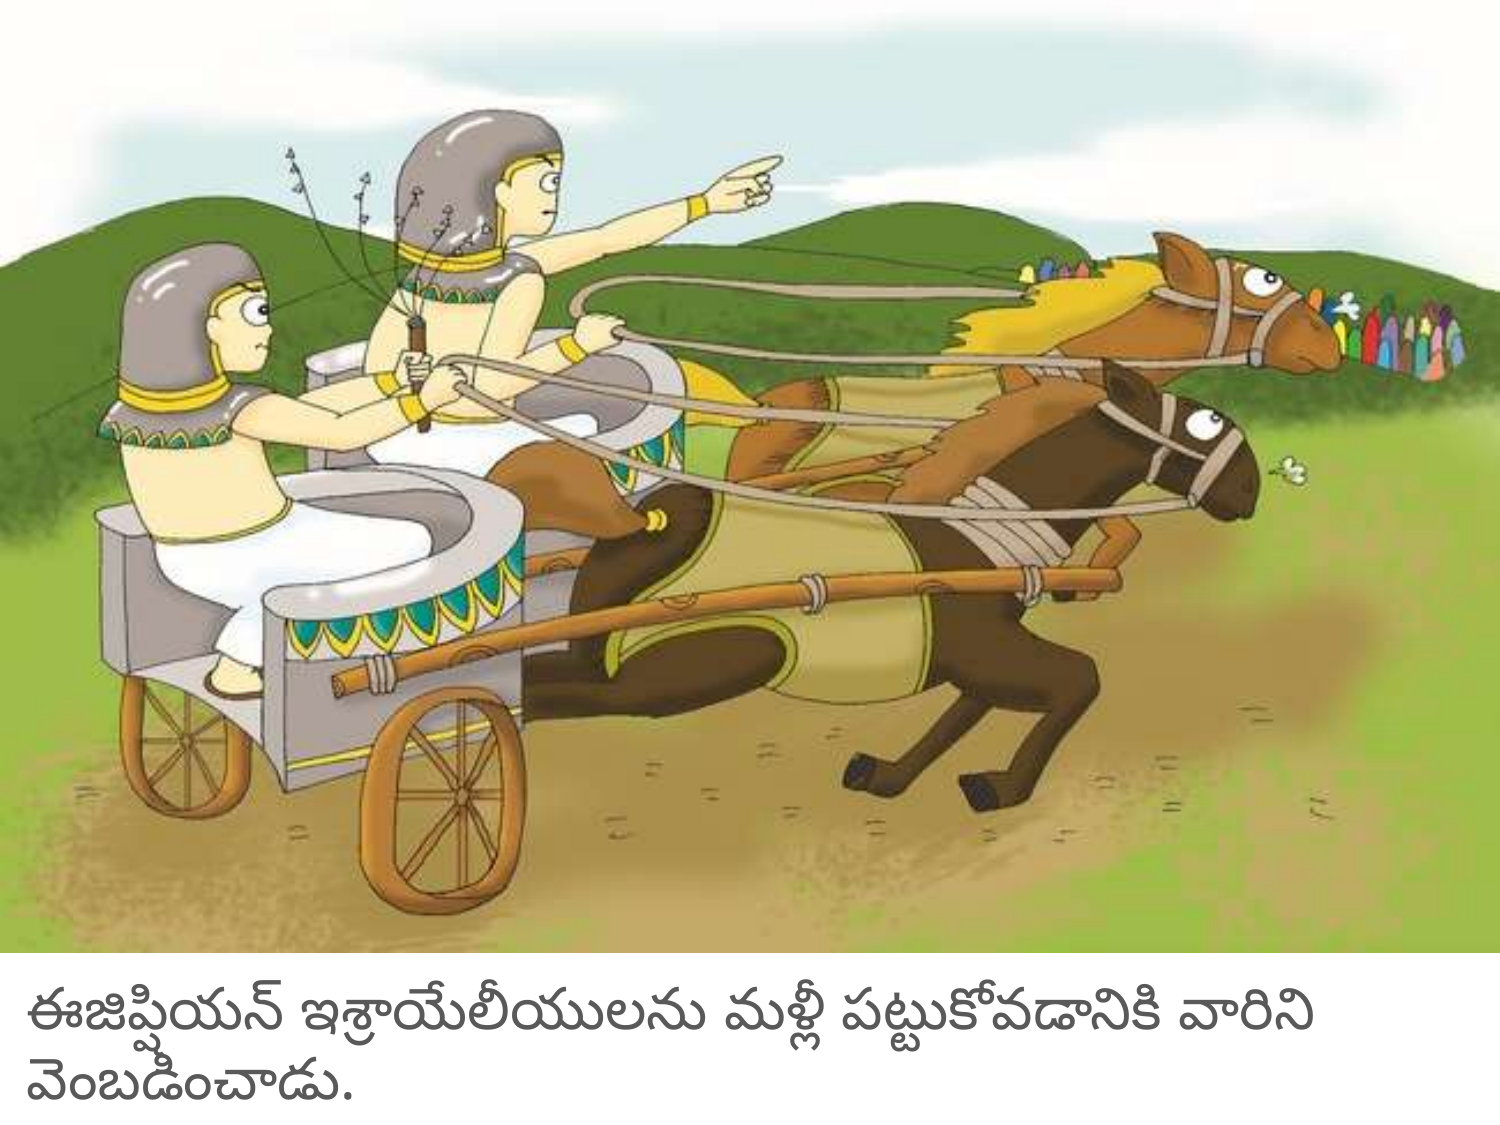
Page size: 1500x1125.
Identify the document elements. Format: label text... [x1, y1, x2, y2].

text_box ఈజిప్షియన్ ఇశ్రాయేలీయులను మళ్లీ పట్టుకోవడానికి వారిని వెంబడించాడు. [11, 964, 1483, 1119]
picture [0, 0, 1500, 953]
